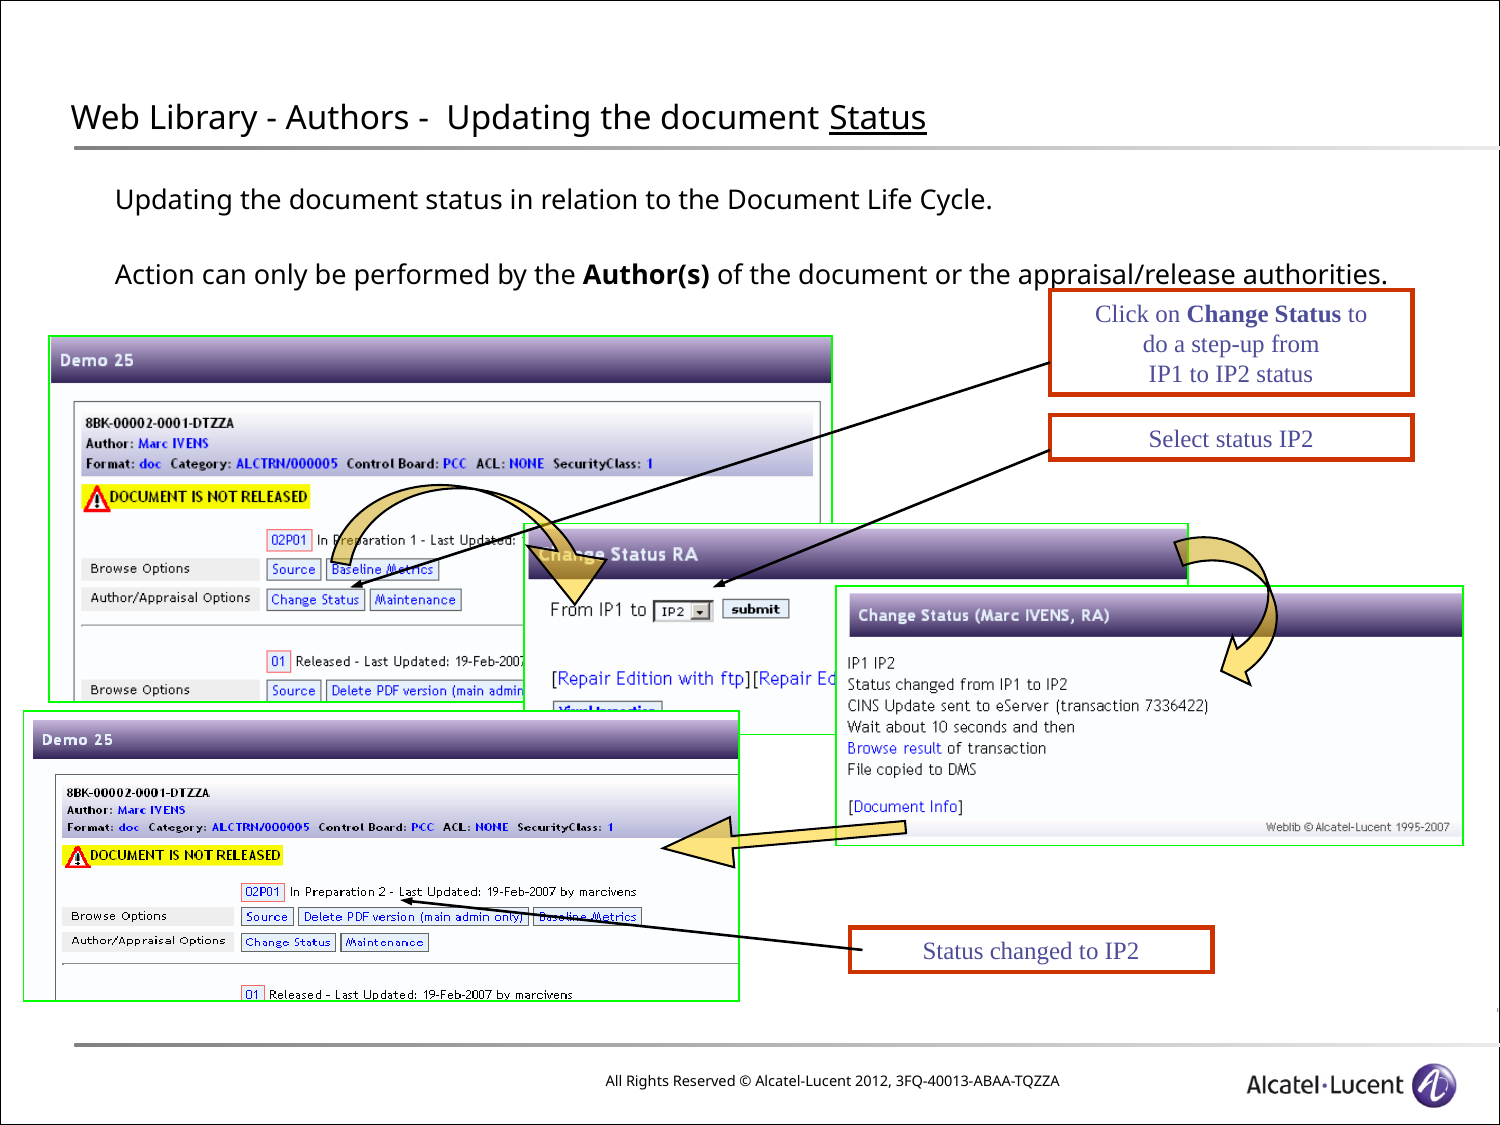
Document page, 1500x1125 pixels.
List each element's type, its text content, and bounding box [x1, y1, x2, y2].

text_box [837, 587, 1462, 845]
text_box Status changed to IP2 [849, 927, 1213, 973]
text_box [49, 337, 832, 702]
text_box Select status IP2 [1049, 414, 1413, 460]
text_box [524, 524, 1187, 734]
text_box Click on Change Status to do a step-up from IP1 to IP2 status [1049, 289, 1413, 395]
list Updating the document status in relation to the Document Life Cycle. Action can only be performed by the Author(s) of the document or the appraisal/release authorities. [87, 187, 1453, 332]
picture [1224, 1061, 1478, 1114]
title Web Library - Authors - Updating the document Status [70, 11, 1425, 137]
text_box [741, 827, 832, 848]
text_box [24, 712, 738, 1001]
